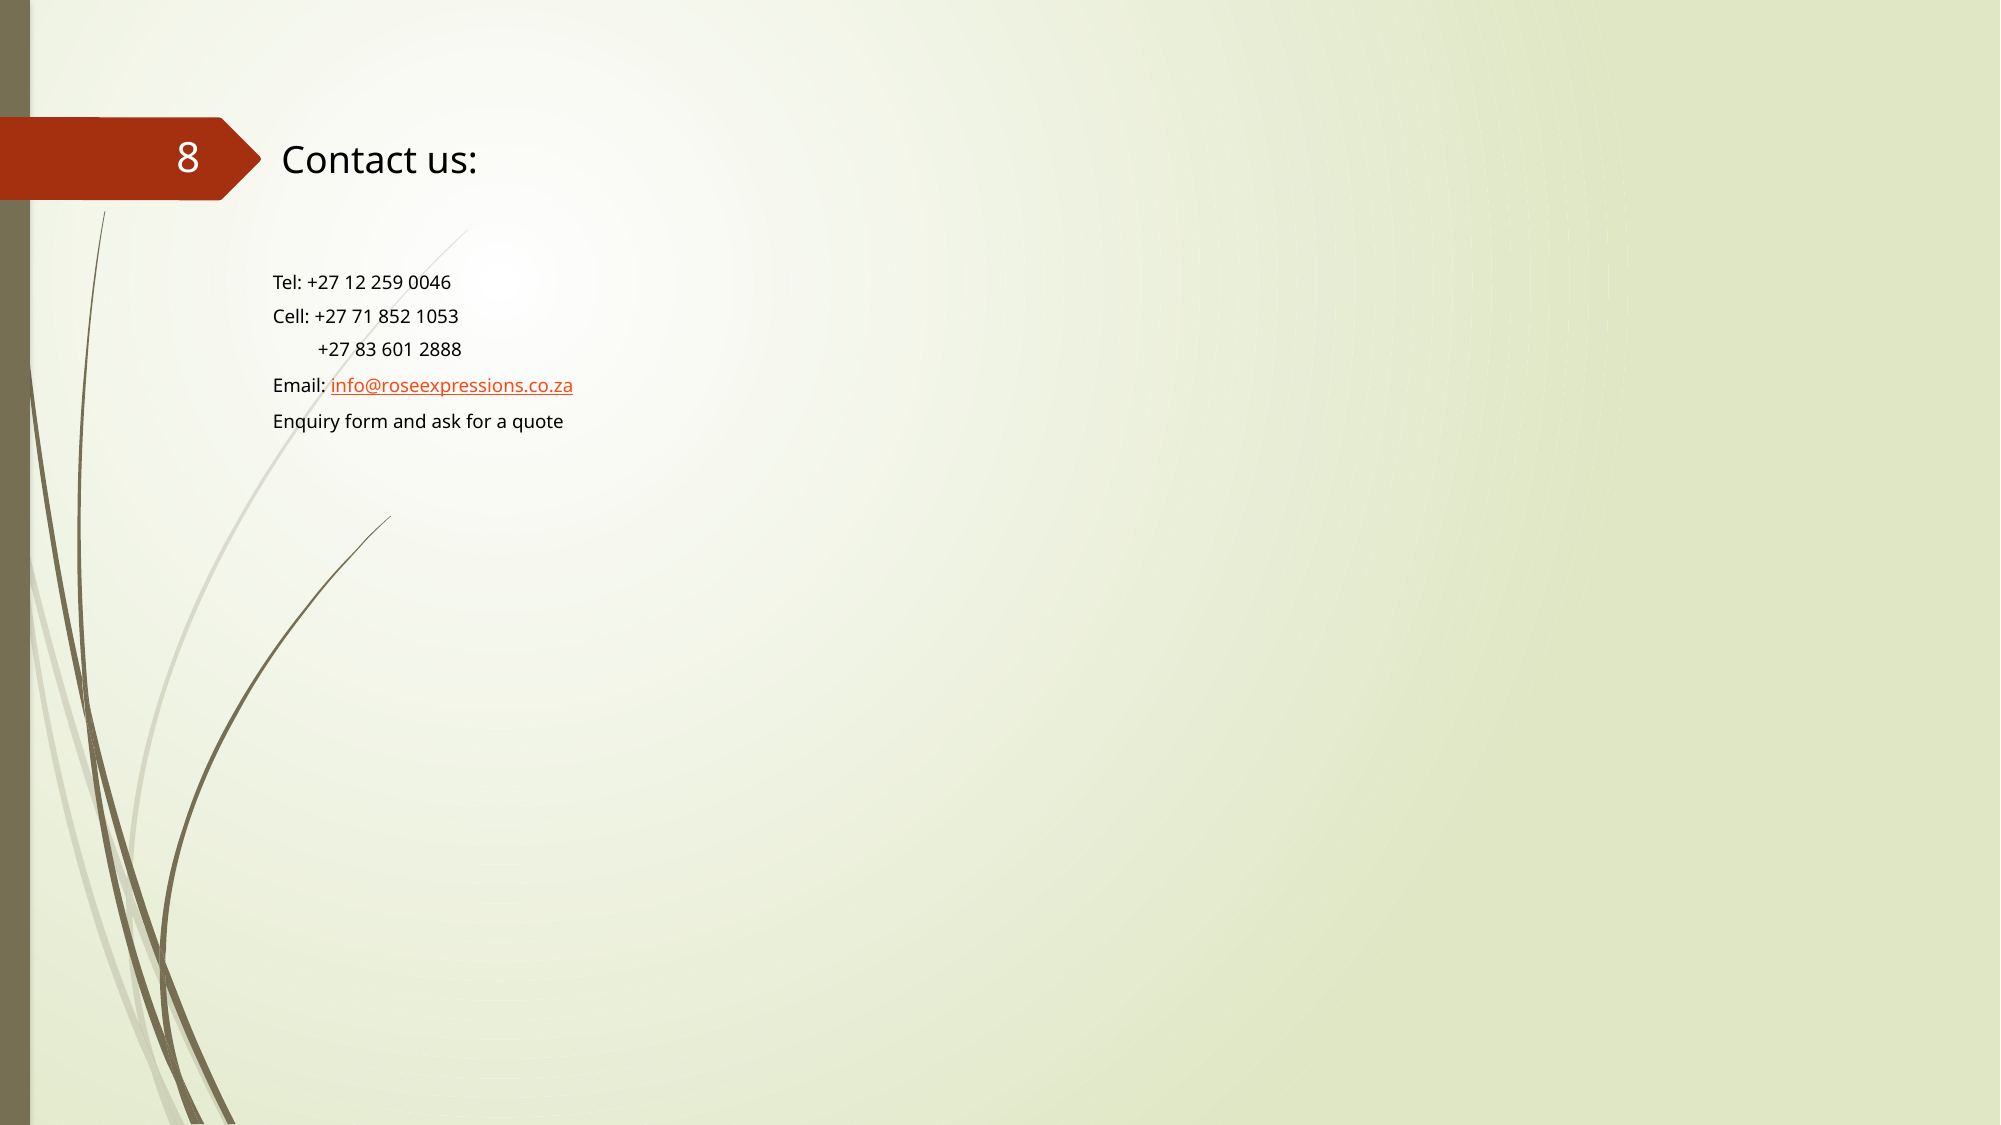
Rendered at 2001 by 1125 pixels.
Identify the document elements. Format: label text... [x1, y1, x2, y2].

text_box Tel: +27 12 259 0046 Cell: +27 71 852 1053 +27 83 601 2888 Email: info@roseexpressions.co.za Enquiry form and ask for a quote [258, 252, 857, 474]
slide_number 8 [87, 129, 216, 190]
text_box Contact us: [266, 128, 494, 189]
